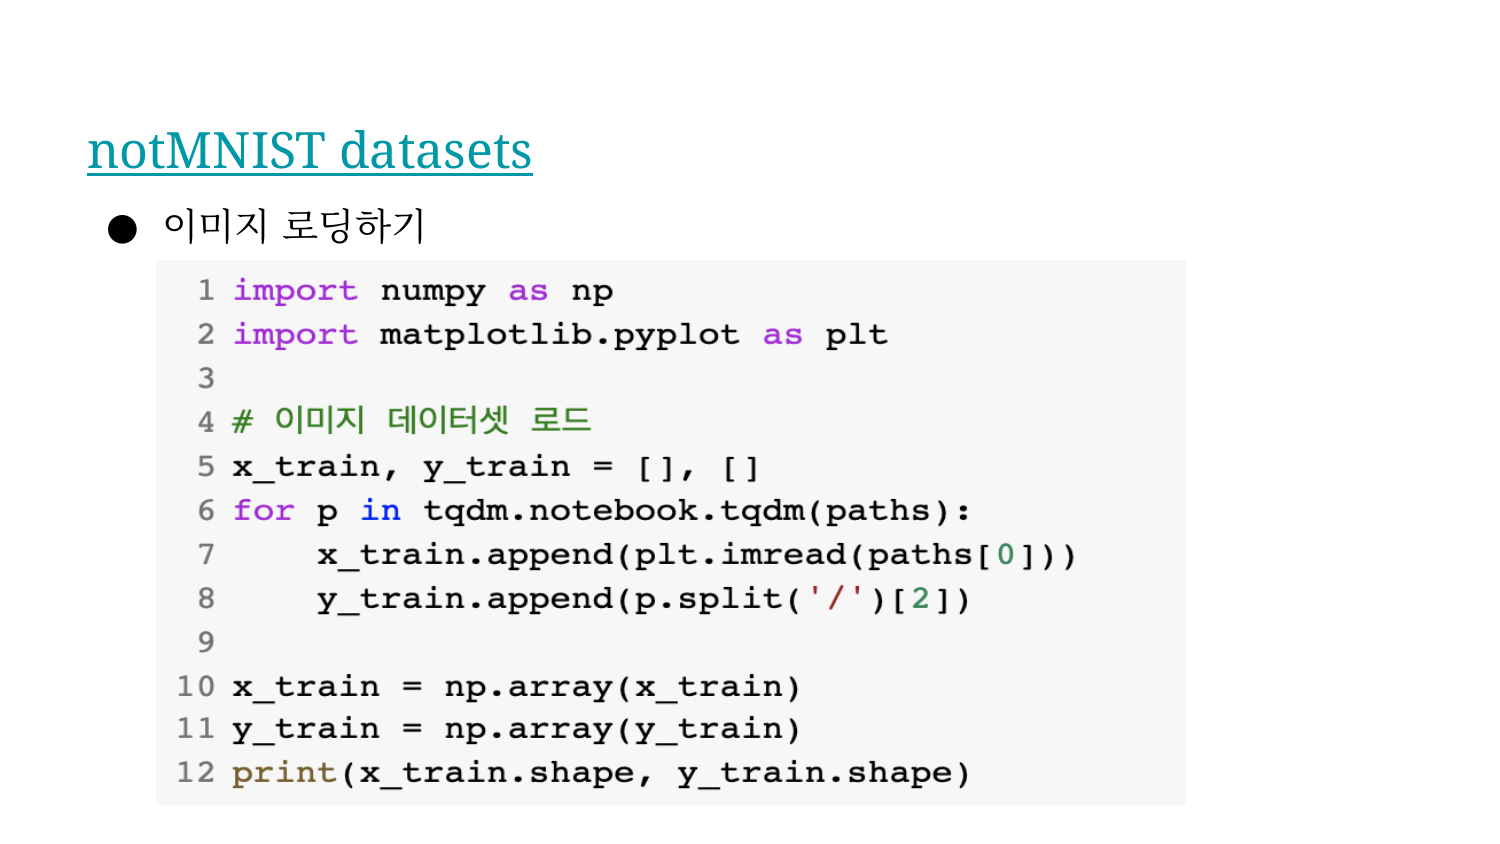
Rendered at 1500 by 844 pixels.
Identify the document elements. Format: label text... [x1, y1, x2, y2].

title notMNIST datasets 이미지 로딩하기 [72, 69, 1310, 593]
picture [156, 260, 1186, 806]
